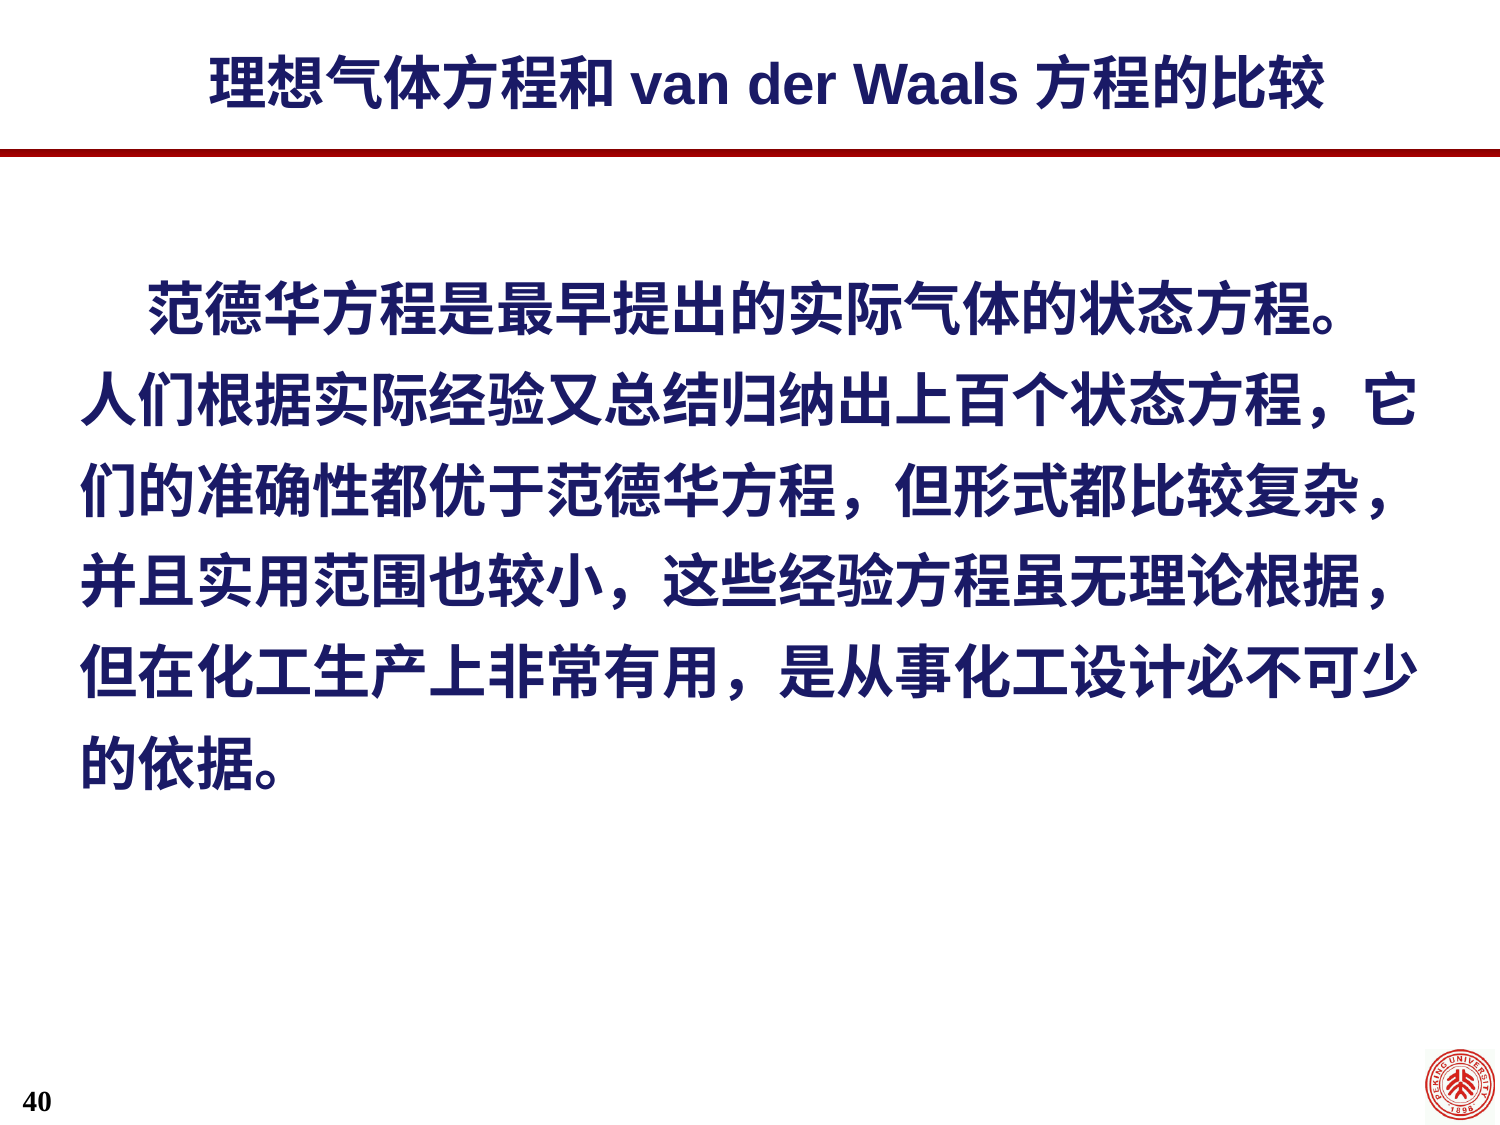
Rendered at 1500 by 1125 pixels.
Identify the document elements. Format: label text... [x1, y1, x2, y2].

picture [1425, 1049, 1495, 1125]
text_box [0, 149, 1500, 157]
text_box 理想气体方程和van der Waals方程的比较 [171, 19, 1364, 145]
footer 40 [0, 1074, 76, 1113]
text_box 范德华方程是最早提出的实际气体的状态方程。人们根据实际经验又总结归纳出上百个状态方程，它们的准确性都优于范德华方程，但形式都比较复杂，并且实用范围也较小，这些经验方程虽无理论根据，但在化工生产上非常有用，是从事化工设计必不可少的依据。 [64, 243, 1438, 804]
